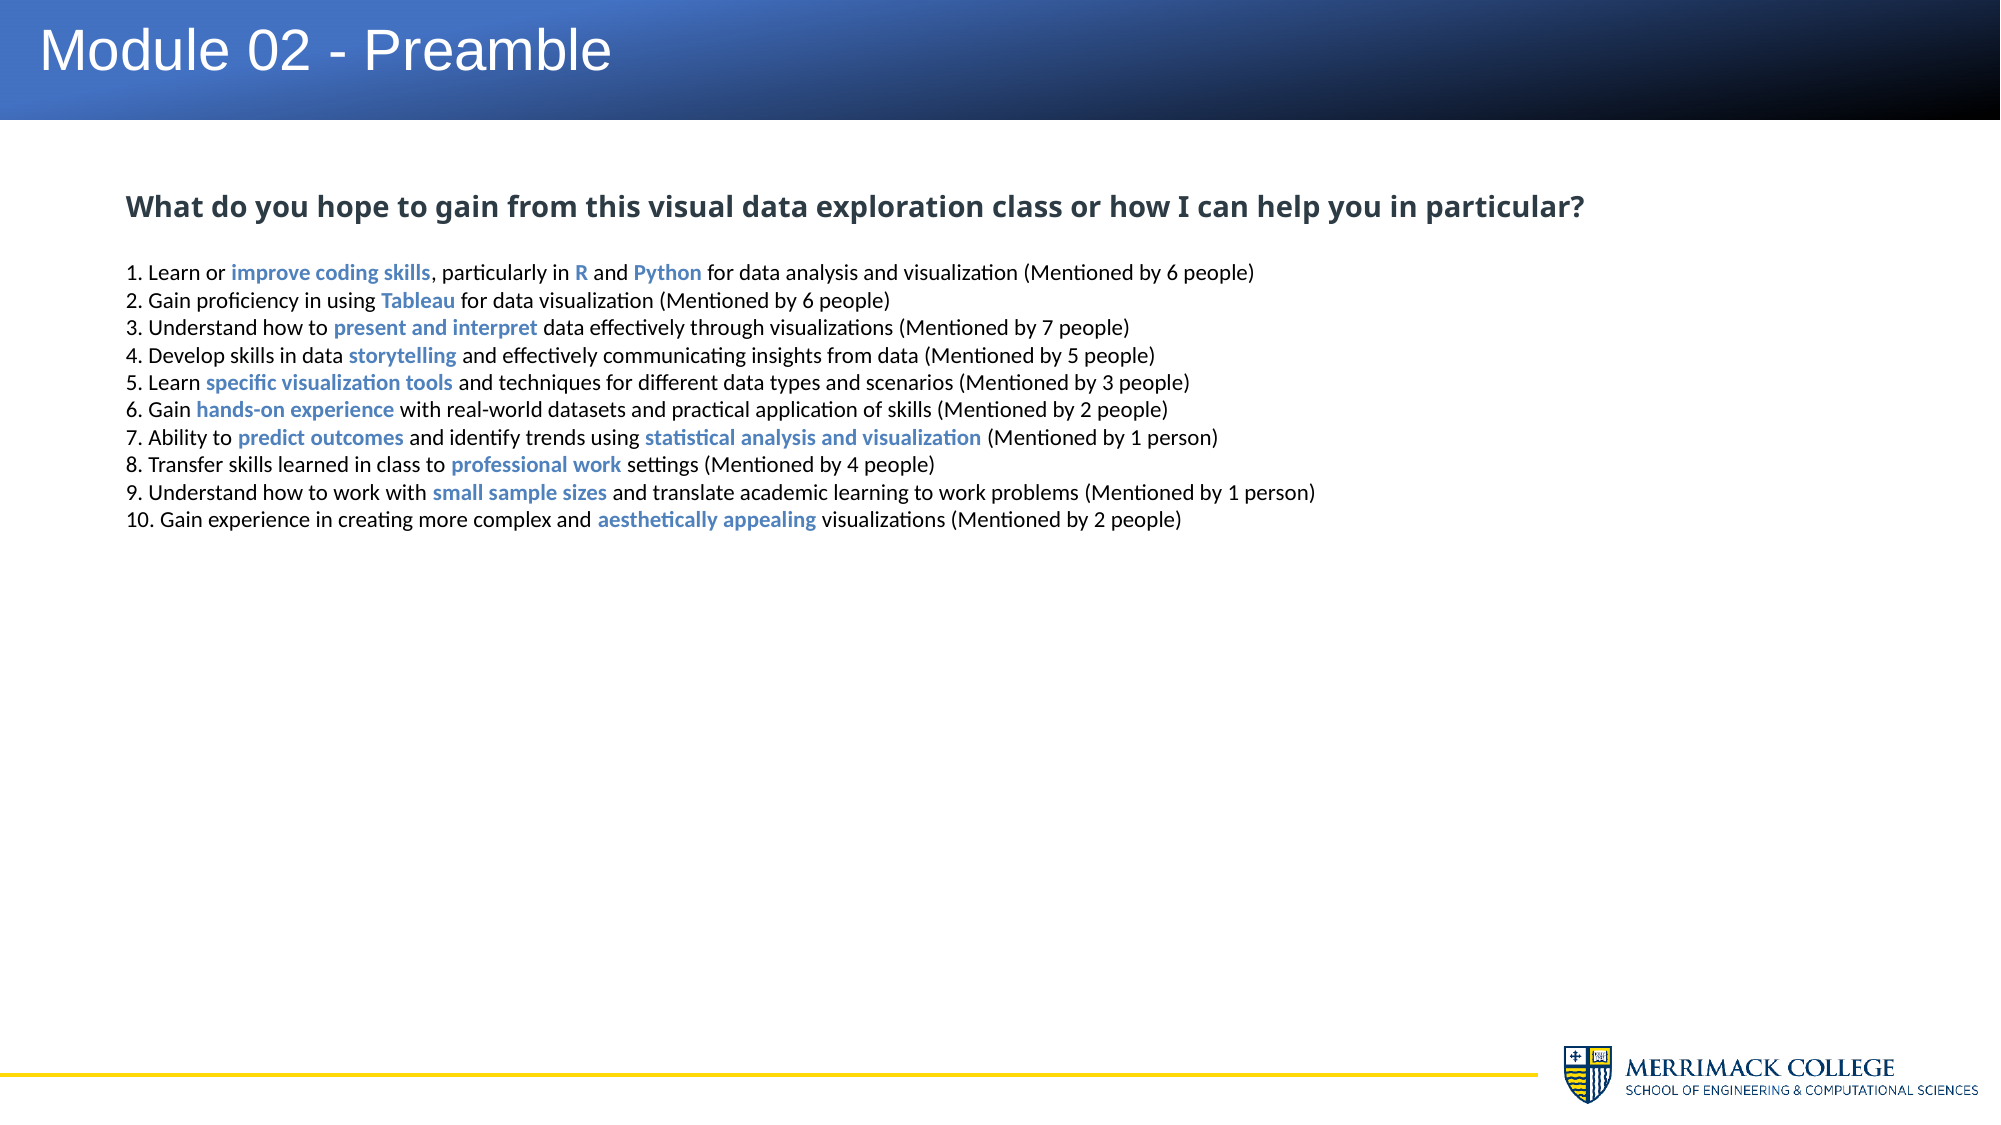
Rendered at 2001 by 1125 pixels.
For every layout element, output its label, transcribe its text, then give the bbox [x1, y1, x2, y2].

text_box What do you hope to gain from this visual data exploration class or how I can help you in particular? 1. Learn or improve coding skills, particularly in R and Python for data analysis and visualization (Mentioned by 6 people) 2. Gain proficiency in using Tableau for data visualization (Mentioned by 6 people) 3. Understand how to present and interpret data effectively through visualizations (Mentioned by 7 people) 4. Develop skills in data storytelling and effectively communicating insights from data (Mentioned by 5 people) 5. Learn specific visualization tools and techniques for different data types and scenarios (Mentioned by 3 people) 6. Gain hands-on experience with real-world datasets and practical application of skills (Mentioned by 2 people) 7. Ability to predict outcomes and identify trends using statistical analysis and visualization (Mentioned by 1 person) 8. Transfer skills learned in class to professional work settings (Mentioned by 4 people) 9. Understand how to work with small sample sizes and translate academic learning to work problems (Mentioned by 1 person) 10. Gain experience in creating more complex and aesthetically appealing visualizations (Mentioned by 2 people) [110, 200, 1826, 548]
title Module 02 - Preamble [37, 9, 2000, 200]
picture [0, 0, 2000, 120]
picture [1562, 1044, 1978, 1105]
